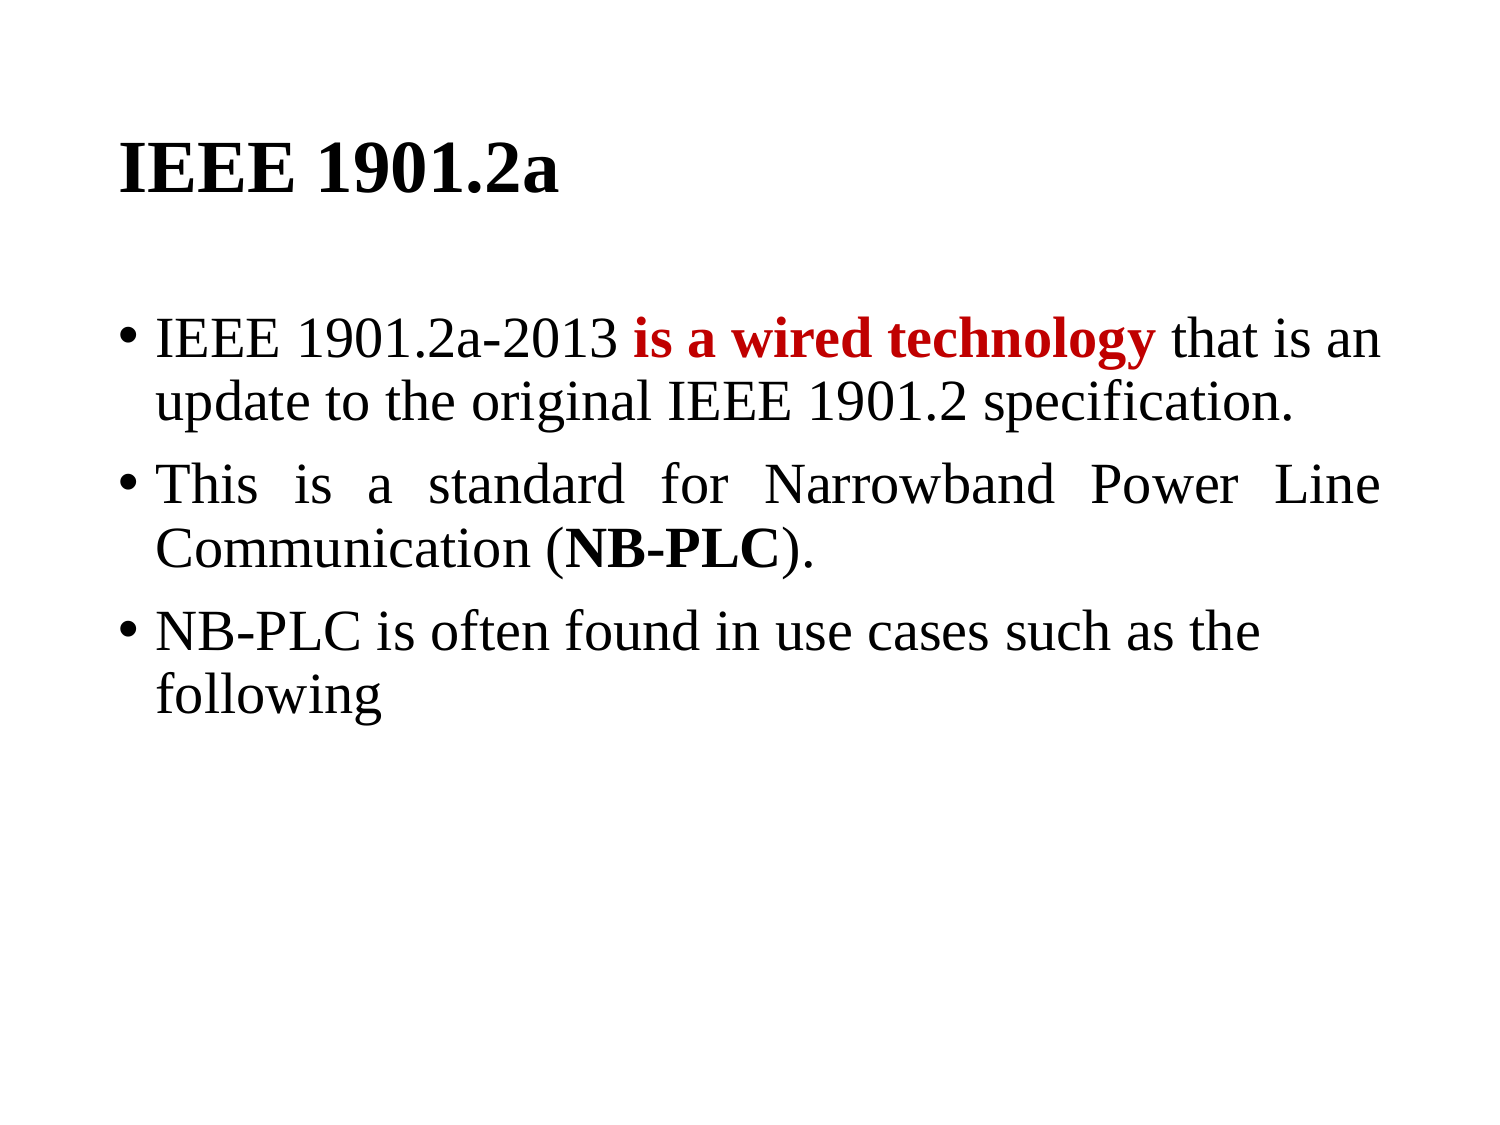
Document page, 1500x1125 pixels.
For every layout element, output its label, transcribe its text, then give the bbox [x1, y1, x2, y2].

title IEEE 1901.2a [103, 59, 1397, 278]
list IEEE 1901.2a-2013 is a wired technology that is an update to the original IEEE 1901.2 specification. This is a standard for Narrowband Power Line Communication (NB-PLC). NB-PLC is often found in use cases such as the following [103, 299, 1397, 1014]
